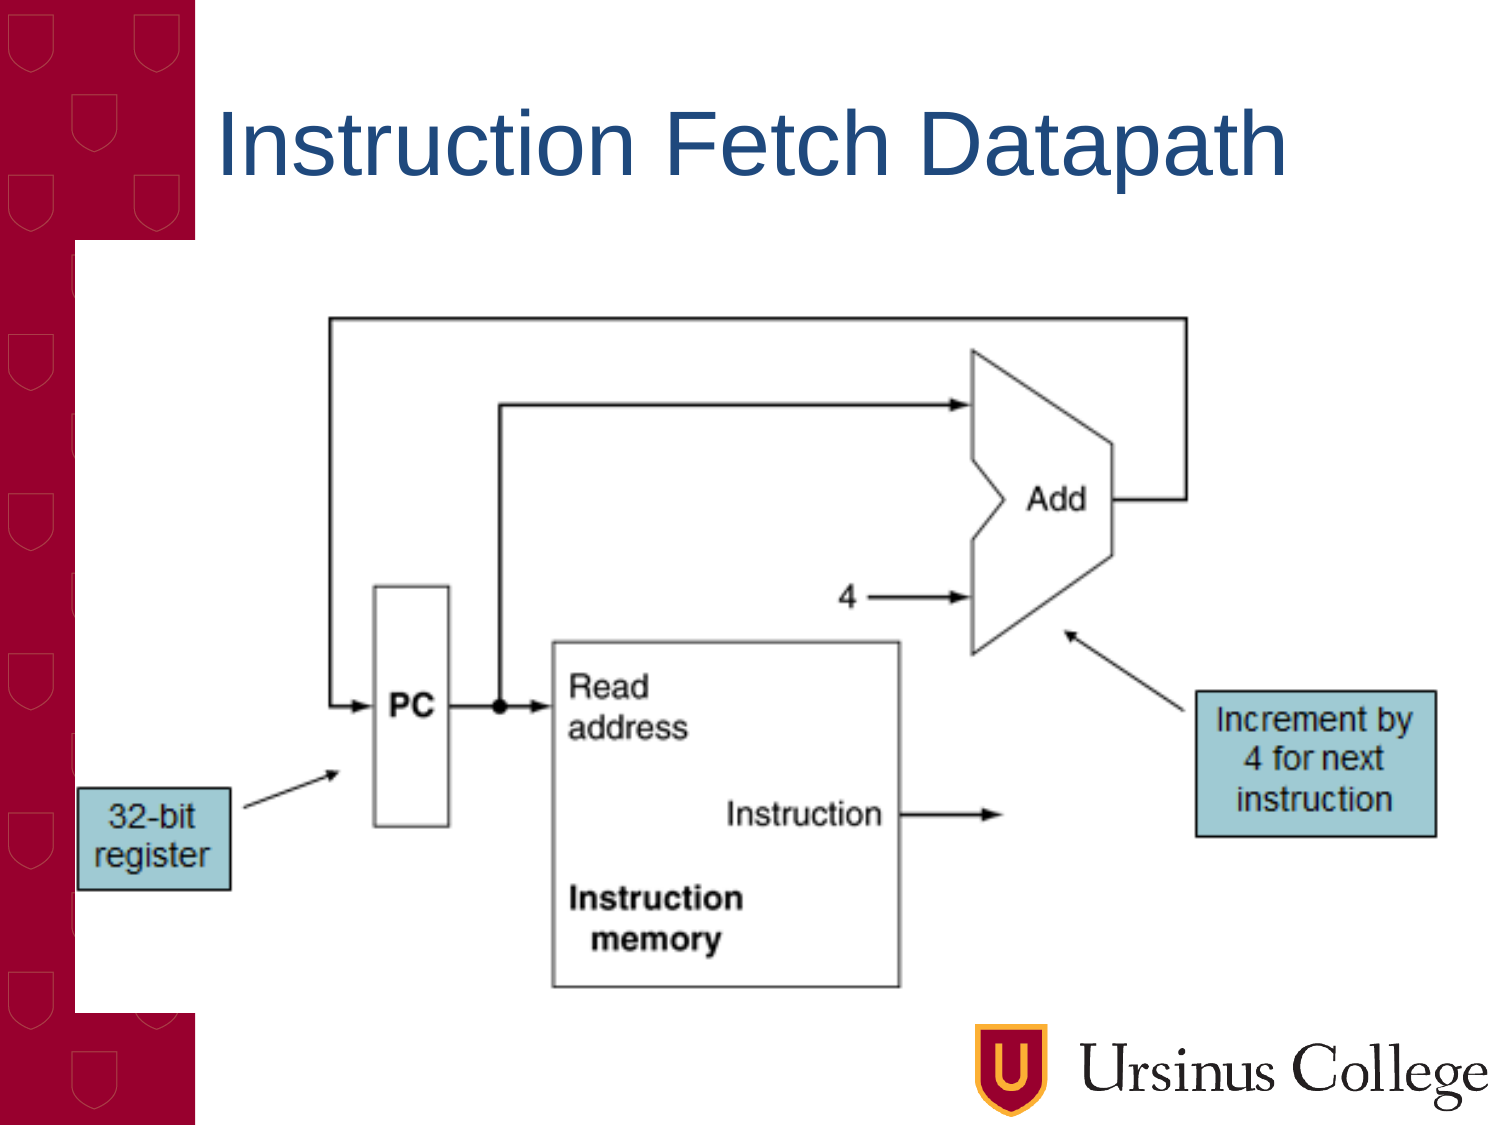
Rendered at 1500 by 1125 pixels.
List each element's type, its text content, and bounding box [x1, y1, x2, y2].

picture [0, 0, 1451, 1125]
picture [975, 1024, 1488, 1117]
title Instruction Fetch Datapath [200, 45, 1425, 233]
